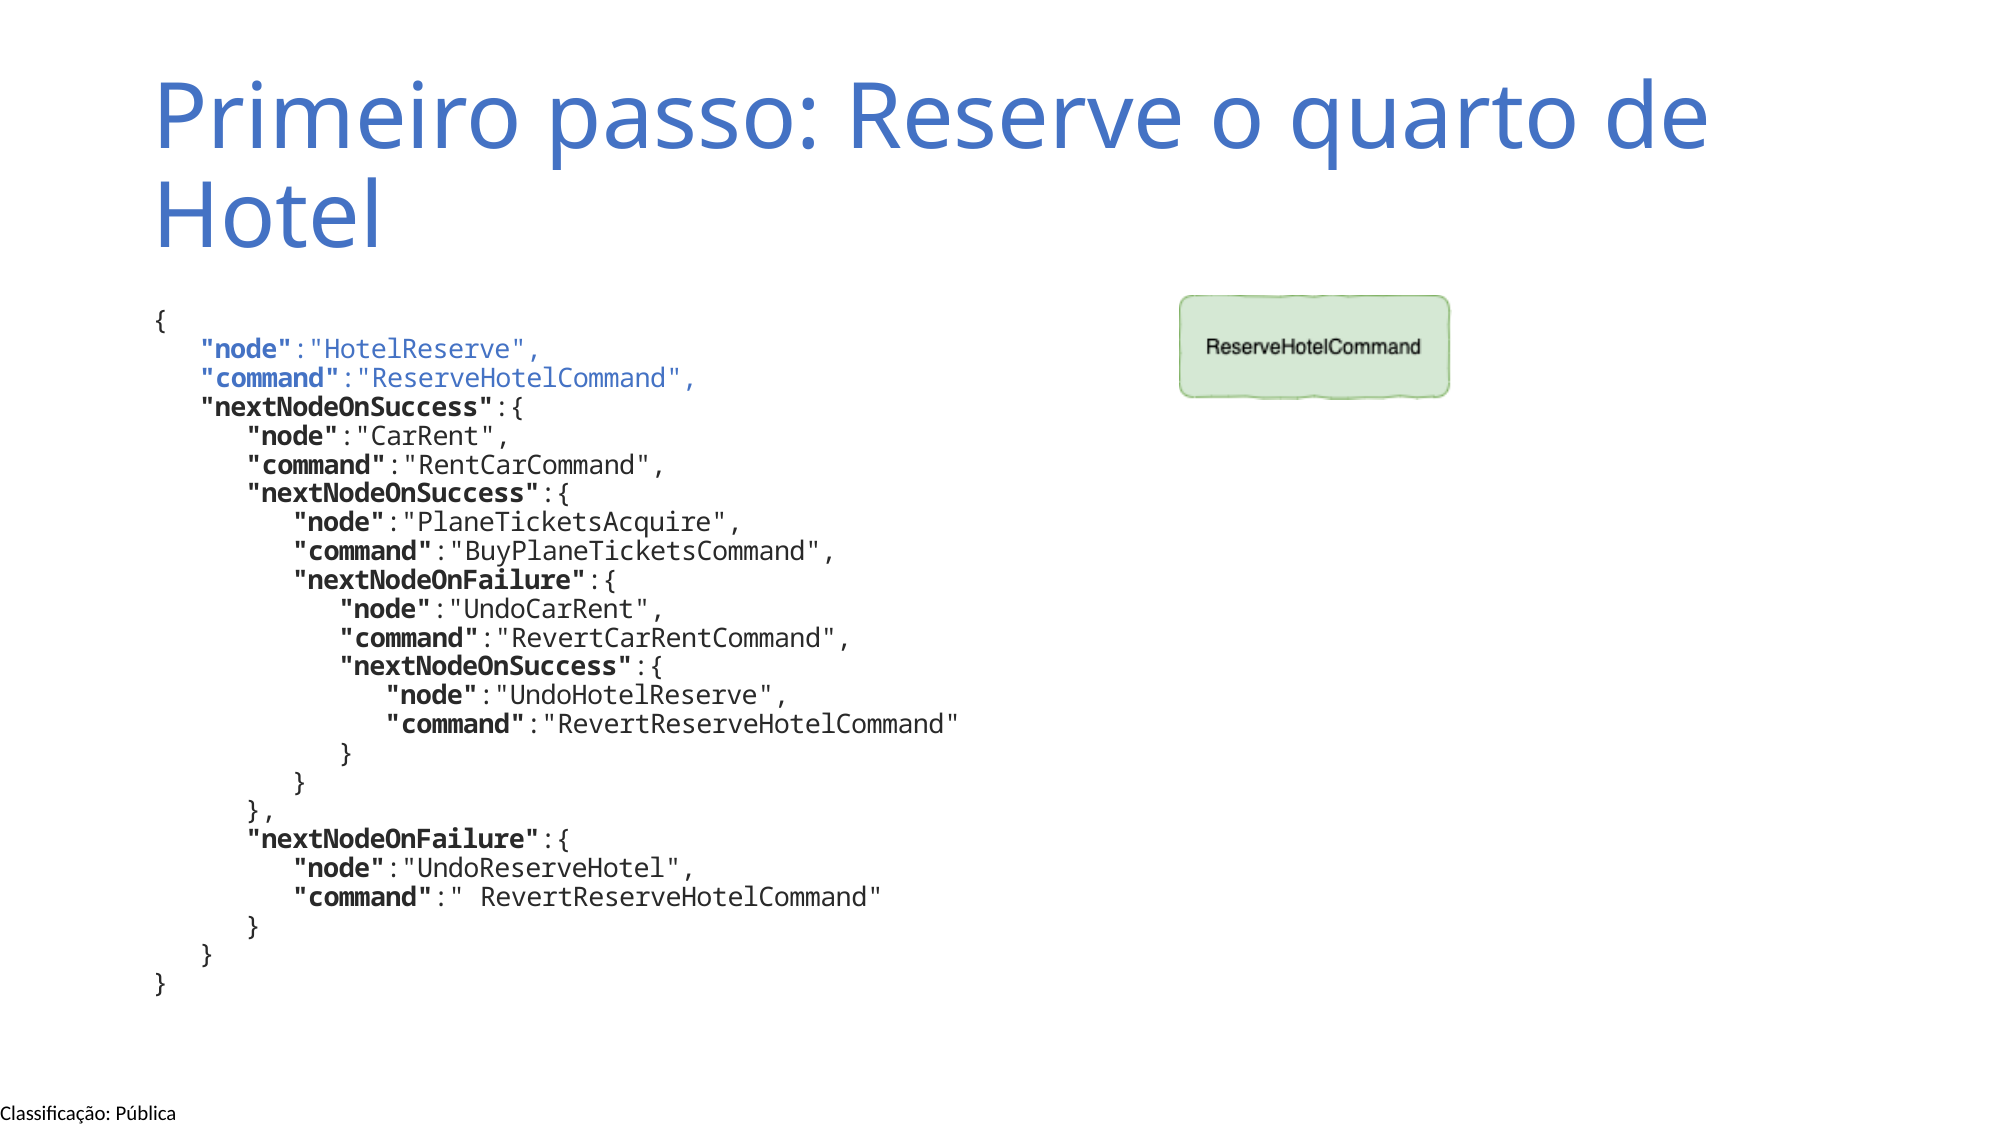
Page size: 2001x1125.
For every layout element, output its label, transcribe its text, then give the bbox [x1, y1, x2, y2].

list { "node":"HotelReserve", "command":"ReserveHotelCommand", "nextNodeOnSuccess":{ "node":"CarRent", "command":"RentCarCommand", "nextNodeOnSuccess":{ "node":"PlaneTicketsAcquire", "command":"BuyPlaneTicketsCommand", "nextNodeOnFailure":{ "node":"UndoCarRent", "command":"RevertCarRentCommand", "nextNodeOnSuccess":{ "node":"UndoHotelReserve", "command":"RevertReserveHotelCommand" } } }, "nextNodeOnFailure":{ "node":"UndoReserveHotel", "command":" RevertReserveHotelCommand" } } } [137, 299, 1863, 1014]
title Primeiro passo: Reserve o quarto de Hotel [137, 59, 1863, 278]
picture [1179, 295, 1452, 400]
